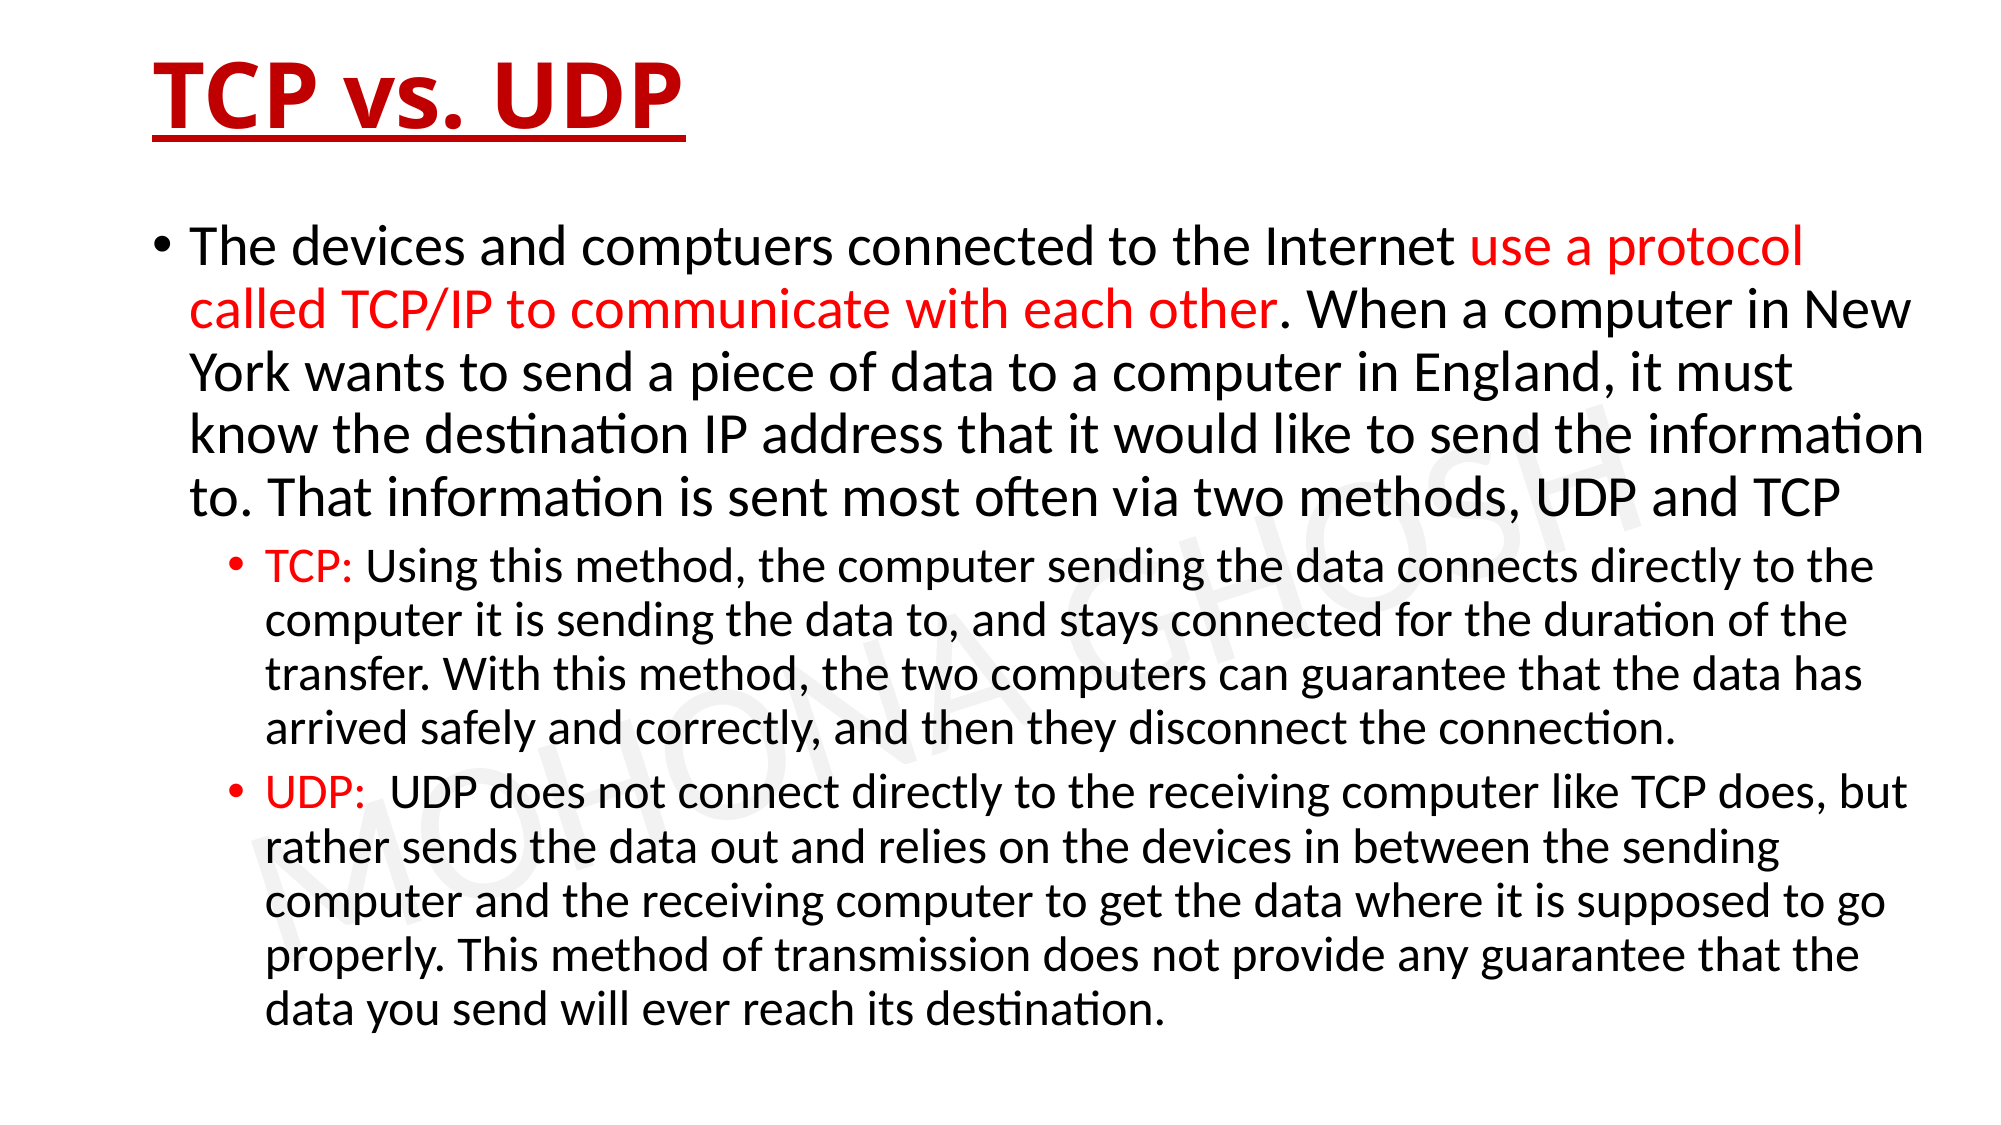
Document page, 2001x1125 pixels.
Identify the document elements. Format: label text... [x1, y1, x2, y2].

list The devices and comptuers connected to the Internet use a protocol called TCP/IP to communicate with each other. When a computer in New York wants to send a piece of data to a computer in England, it must know the destination IP address that it would like to send the information to. That information is sent most often via two methods, UDP and TCP TCP: Using this method, the computer sending the data connects directly to the computer it is sending the data to, and stays connected for the duration of the transfer. With this method, the two computers can guarantee that the data has arrived safely and correctly, and then they disconnect the connection. UDP: UDP does not connect directly to the receiving computer like TCP does, but rather sends the data out and relies on the devices in between the sending computer and the receiving computer to get the data where it is supposed to go properly. This method of transmission does not provide any guarantee that the data you send will ever reach its destination. [137, 207, 1953, 1105]
title TCP vs. UDP [137, 0, 1863, 207]
